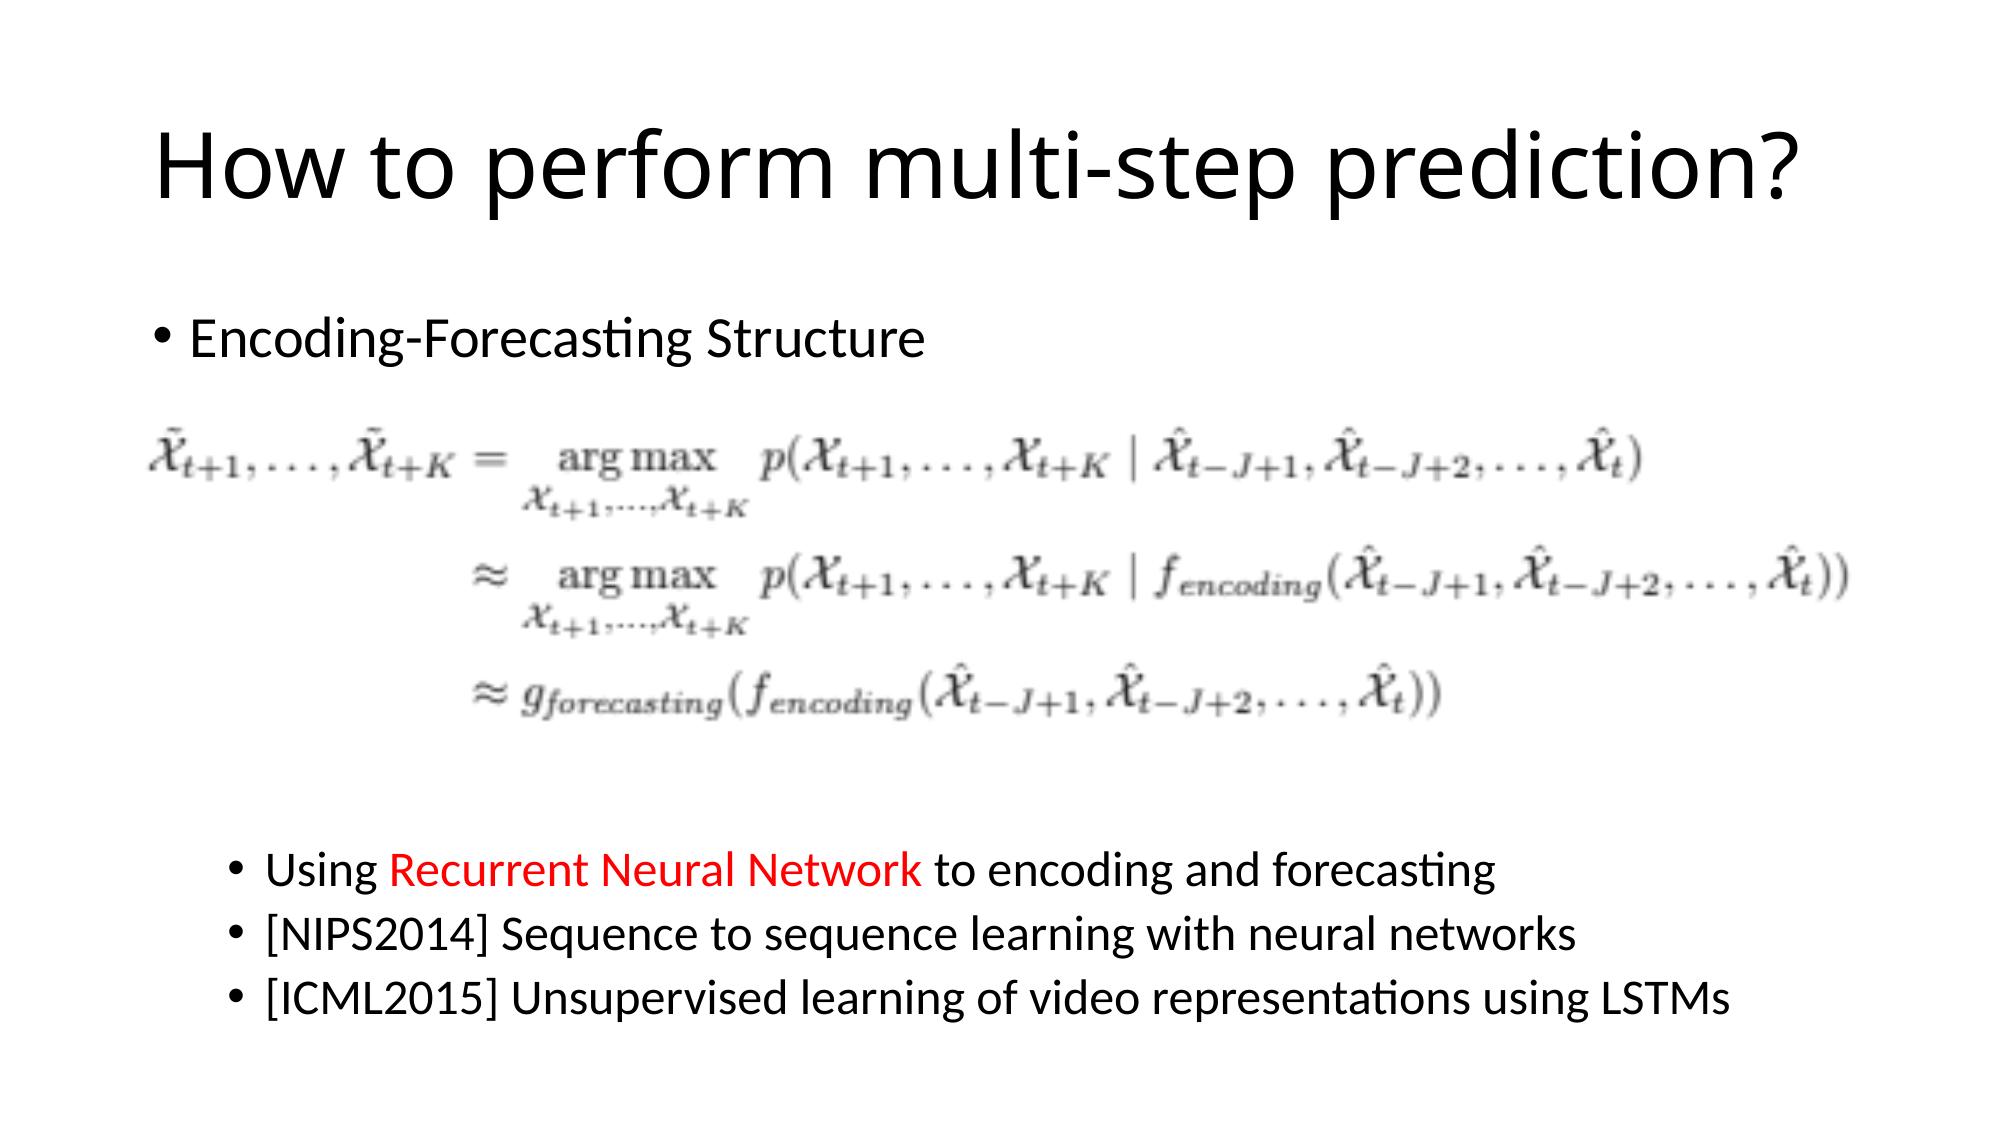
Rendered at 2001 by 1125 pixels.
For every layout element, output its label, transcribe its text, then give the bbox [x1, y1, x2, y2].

picture [137, 411, 1863, 729]
title How to perform multi-step prediction? [137, 59, 1863, 278]
list Encoding-Forecasting Structure Using Recurrent Neural Network to encoding and forecasting [NIPS2014] Sequence to sequence learning with neural networks [ICML2015] Unsupervised learning of video representations using LSTMs [137, 299, 1863, 411]
list Encoding-Forecasting Structure Using Recurrent Neural Network to encoding and forecasting [NIPS2014] Sequence to sequence learning with neural networks [ICML2015] Unsupervised learning of video representations using LSTMs [137, 729, 1863, 1062]
